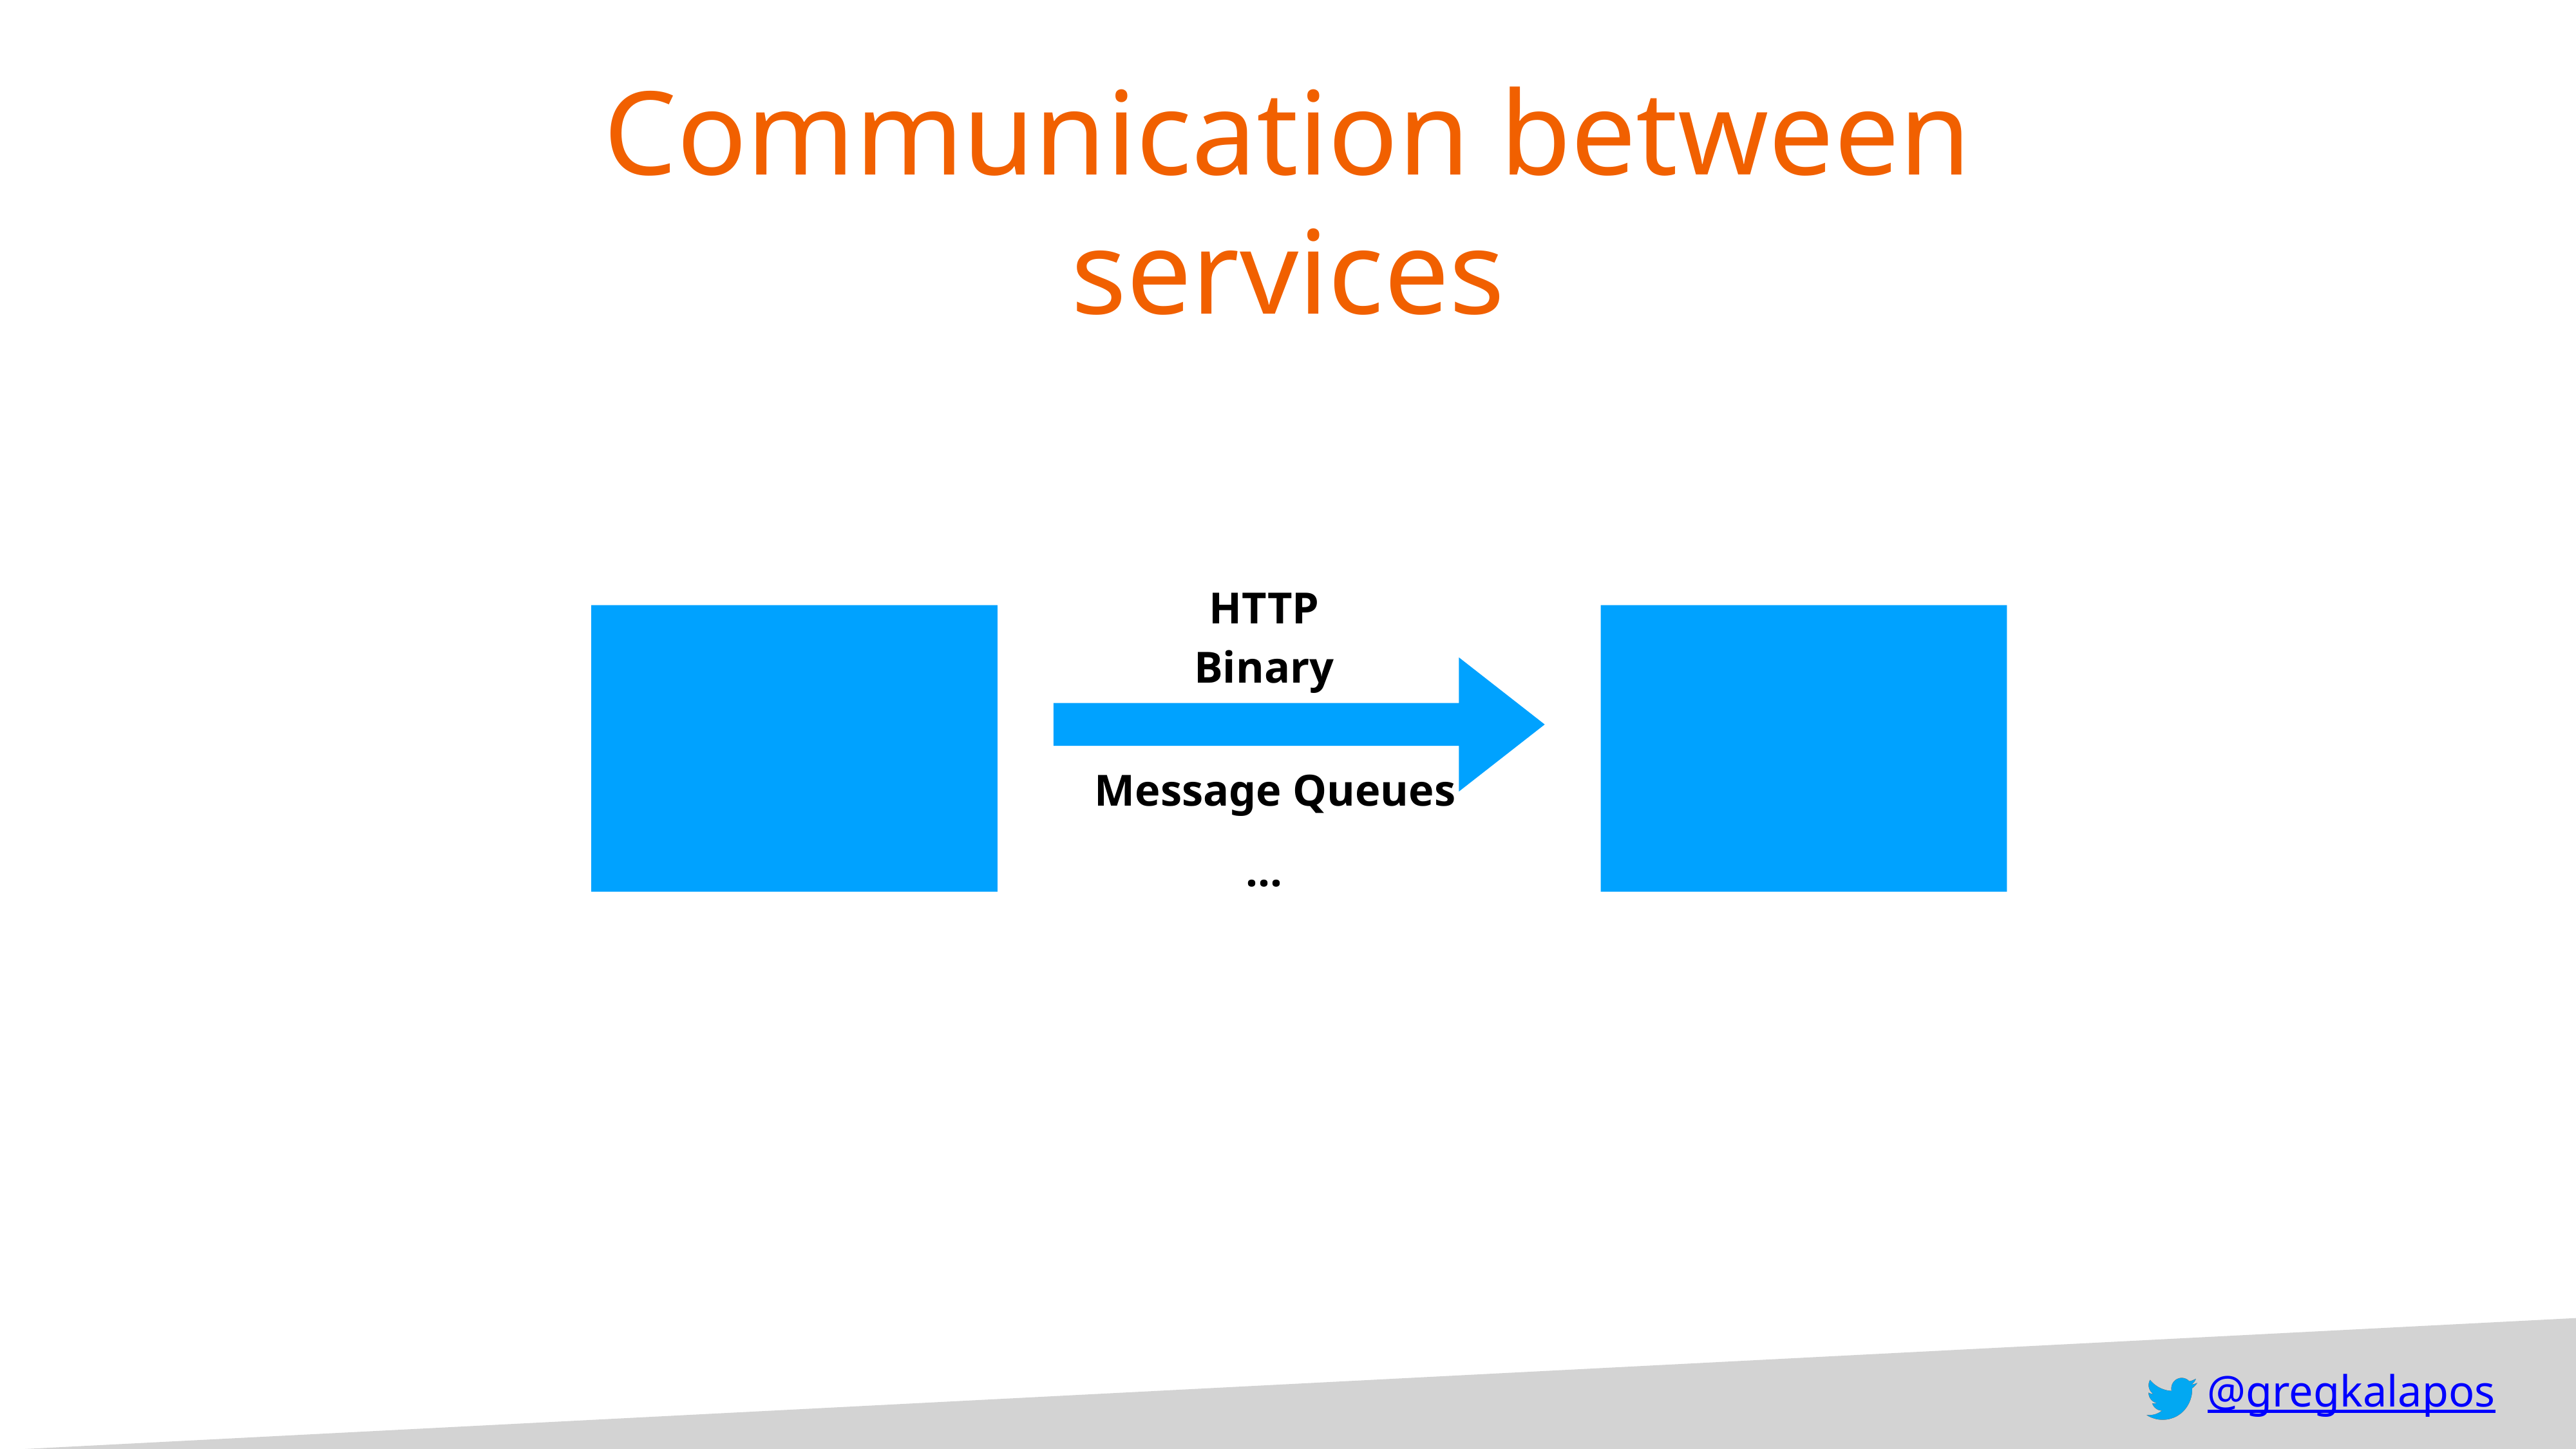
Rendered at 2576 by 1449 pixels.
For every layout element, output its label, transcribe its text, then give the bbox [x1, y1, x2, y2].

text_box … [1238, 836, 1291, 903]
text_box [1600, 605, 2007, 892]
picture [2146, 1373, 2197, 1425]
text_box Message Queues [1086, 755, 1464, 822]
title Communication between services [463, 37, 2113, 359]
text_box [591, 605, 998, 892]
text_box HTTP [1201, 573, 1327, 632]
text_box Binary [1186, 632, 1342, 699]
text_box [1053, 657, 1545, 788]
